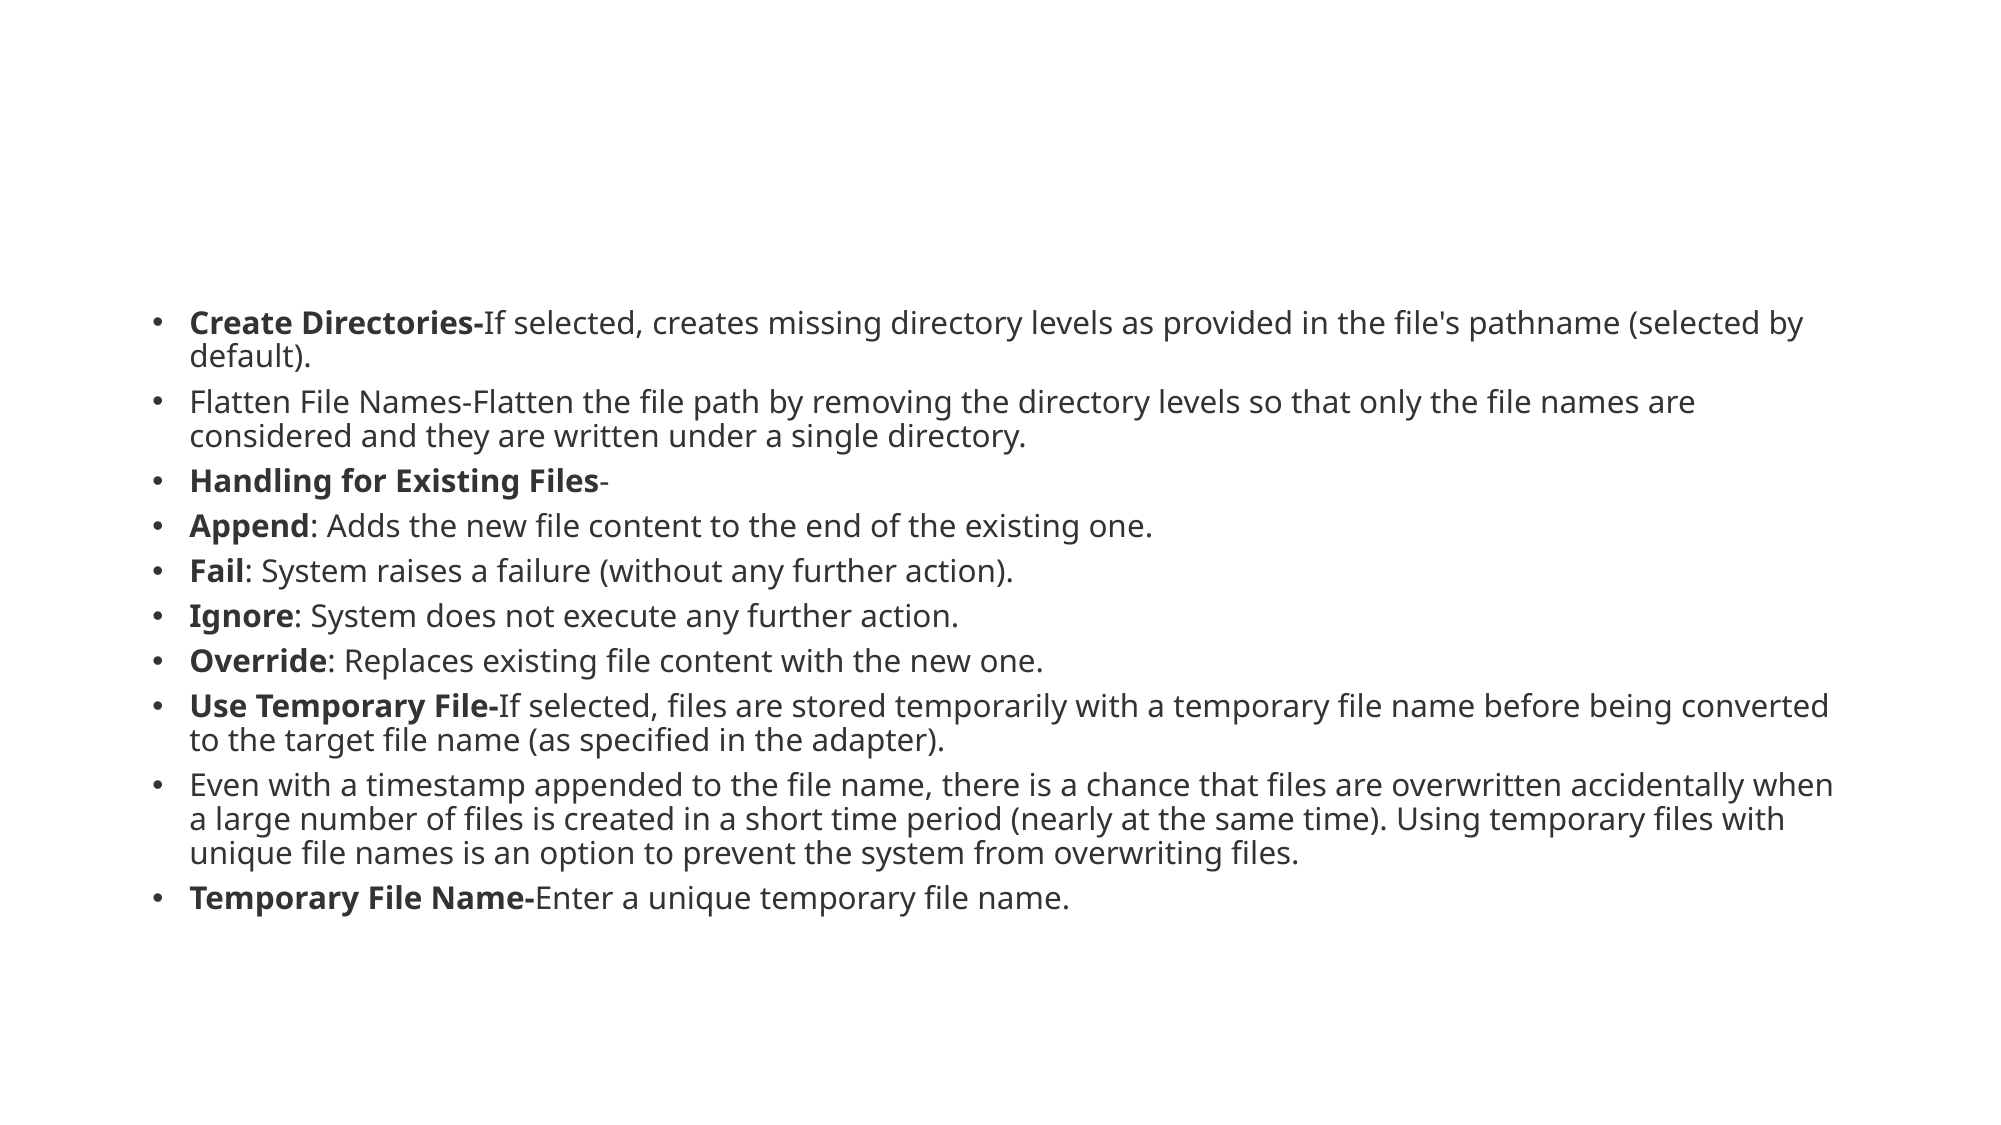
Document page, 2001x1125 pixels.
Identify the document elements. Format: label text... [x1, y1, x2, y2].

list Create Directories-If selected, creates missing directory levels as provided in the file's pathname (selected by default). Flatten File Names-Flatten the file path by removing the directory levels so that only the file names are considered and they are written under a single directory. Handling for Existing Files- Append: Adds the new file content to the end of the existing one. Fail: System raises a failure (without any further action). Ignore: System does not execute any further action. Override: Replaces existing file content with the new one. Use Temporary File-If selected, files are stored temporarily with a temporary file name before being converted to the target file name (as specified in the adapter). Even with a timestamp appended to the file name, there is a chance that files are overwritten accidentally when a large number of files is created in a short time period (nearly at the same time). Using temporary files with unique file names is an option to prevent the system from overwriting files. Temporary File Name-Enter a unique temporary file name. [137, 299, 1863, 1014]
